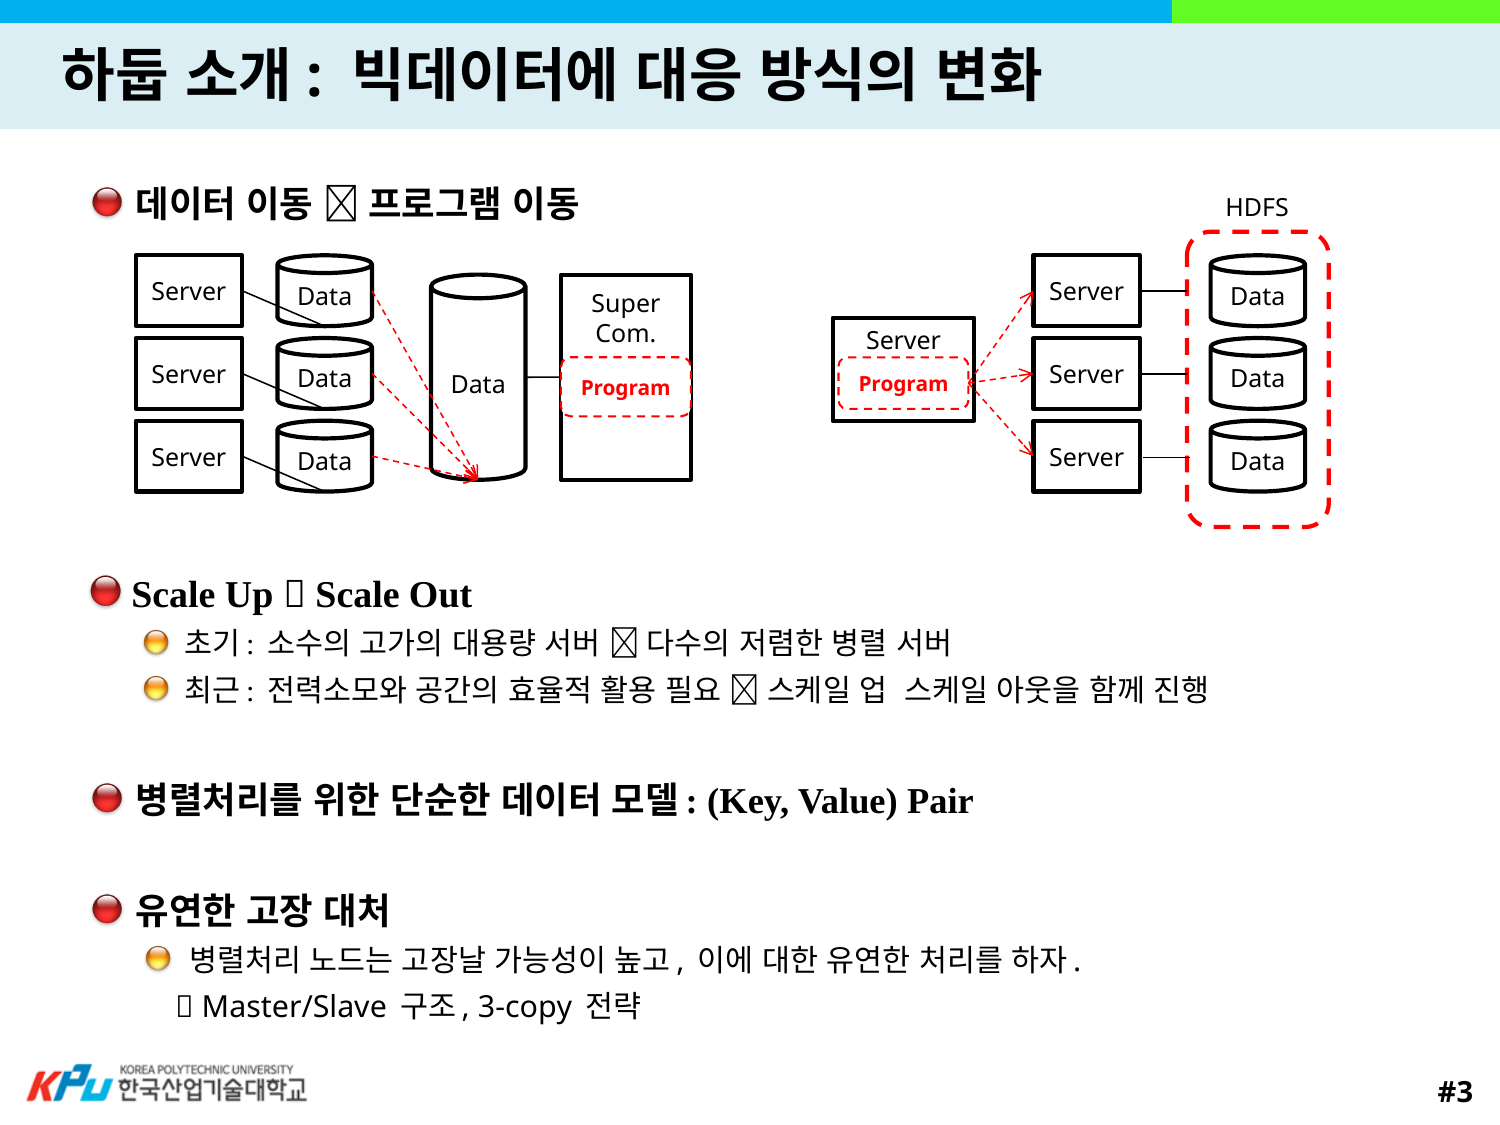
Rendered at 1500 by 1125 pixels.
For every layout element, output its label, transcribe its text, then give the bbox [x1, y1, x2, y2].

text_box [968, 373, 1034, 382]
text_box Server [134, 253, 244, 328]
text_box Server [134, 419, 244, 494]
picture [19, 1058, 313, 1110]
text_box Data [275, 418, 375, 494]
text_box Data [428, 272, 528, 482]
picture [141, 628, 171, 658]
picture [89, 892, 125, 928]
text_box Super Com. [559, 273, 693, 372]
text_box Server [1031, 253, 1142, 328]
picture [141, 674, 171, 704]
text_box Server [1031, 419, 1142, 494]
picture [89, 185, 125, 221]
text_box Data [275, 253, 375, 329]
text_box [371, 290, 432, 372]
text_box HDFS [1210, 184, 1304, 230]
text_box [1184, 229, 1331, 530]
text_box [968, 382, 1034, 457]
picture [89, 781, 125, 817]
picture [143, 944, 173, 974]
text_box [968, 290, 1034, 373]
text_box Server [134, 336, 244, 411]
text_box Data [275, 335, 366, 411]
text_box Program [836, 355, 963, 411]
text_box Program [558, 355, 693, 419]
text_box Server [1038, 336, 1142, 411]
text_box Server [831, 316, 963, 423]
text_box Super Com. [559, 405, 693, 482]
picture [87, 573, 124, 611]
list 데이터 이동  프로그램 이동 Scale Up  Scale Out 초기: 소수의 고가의 대용량 서버  다수의 저렴한 병렬 서버 최근: 전력소모와 공간의 효율적 활용 필요  스케일 업 스케일 아웃을 함께 진행 병렬처리를 위한 단순한 데이터 모델: (Key, Value) Pair 유연한 고장 대처 병렬처리 노드는 고장날 가능성이 높고, 이에 대한 유연한 처리를 하자.  Master/Slave 구조, 3-copy 전략 [72, 169, 1430, 1043]
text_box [371, 376, 432, 457]
title 하둡 소개: 빅데이터에 대응 방식의 변화 [46, 40, 1454, 106]
